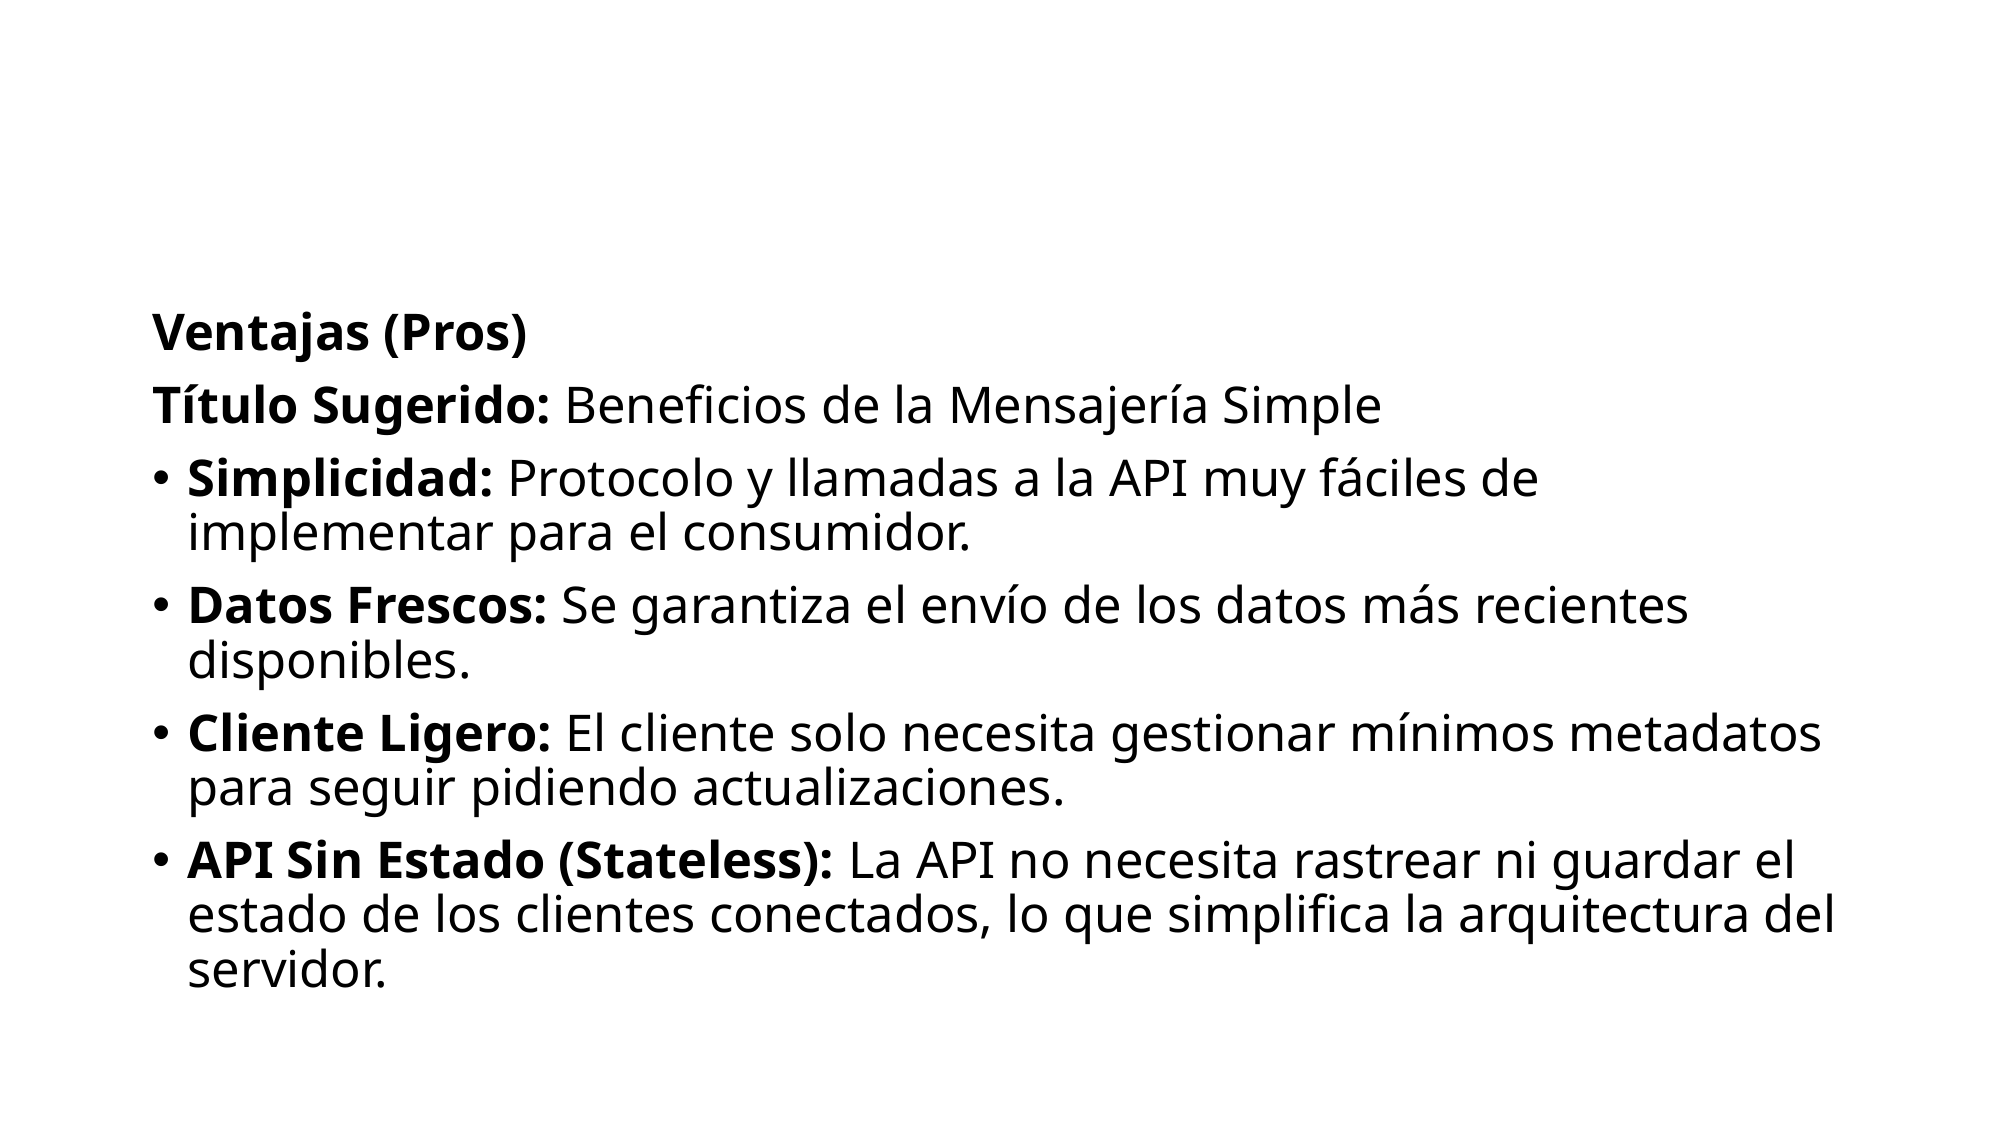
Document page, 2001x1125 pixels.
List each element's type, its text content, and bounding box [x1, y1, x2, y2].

list Ventajas (Pros) Título Sugerido: Beneficios de la Mensajería Simple Simplicidad: Protocolo y llamadas a la API muy fáciles de implementar para el consumidor. Datos Frescos: Se garantiza el envío de los datos más recientes disponibles. Cliente Ligero: El cliente solo necesita gestionar mínimos metadatos para seguir pidiendo actualizaciones. API Sin Estado (Stateless): La API no necesita rastrear ni guardar el estado de los clientes conectados, lo que simplifica la arquitectura del servidor. [137, 299, 1863, 1014]
